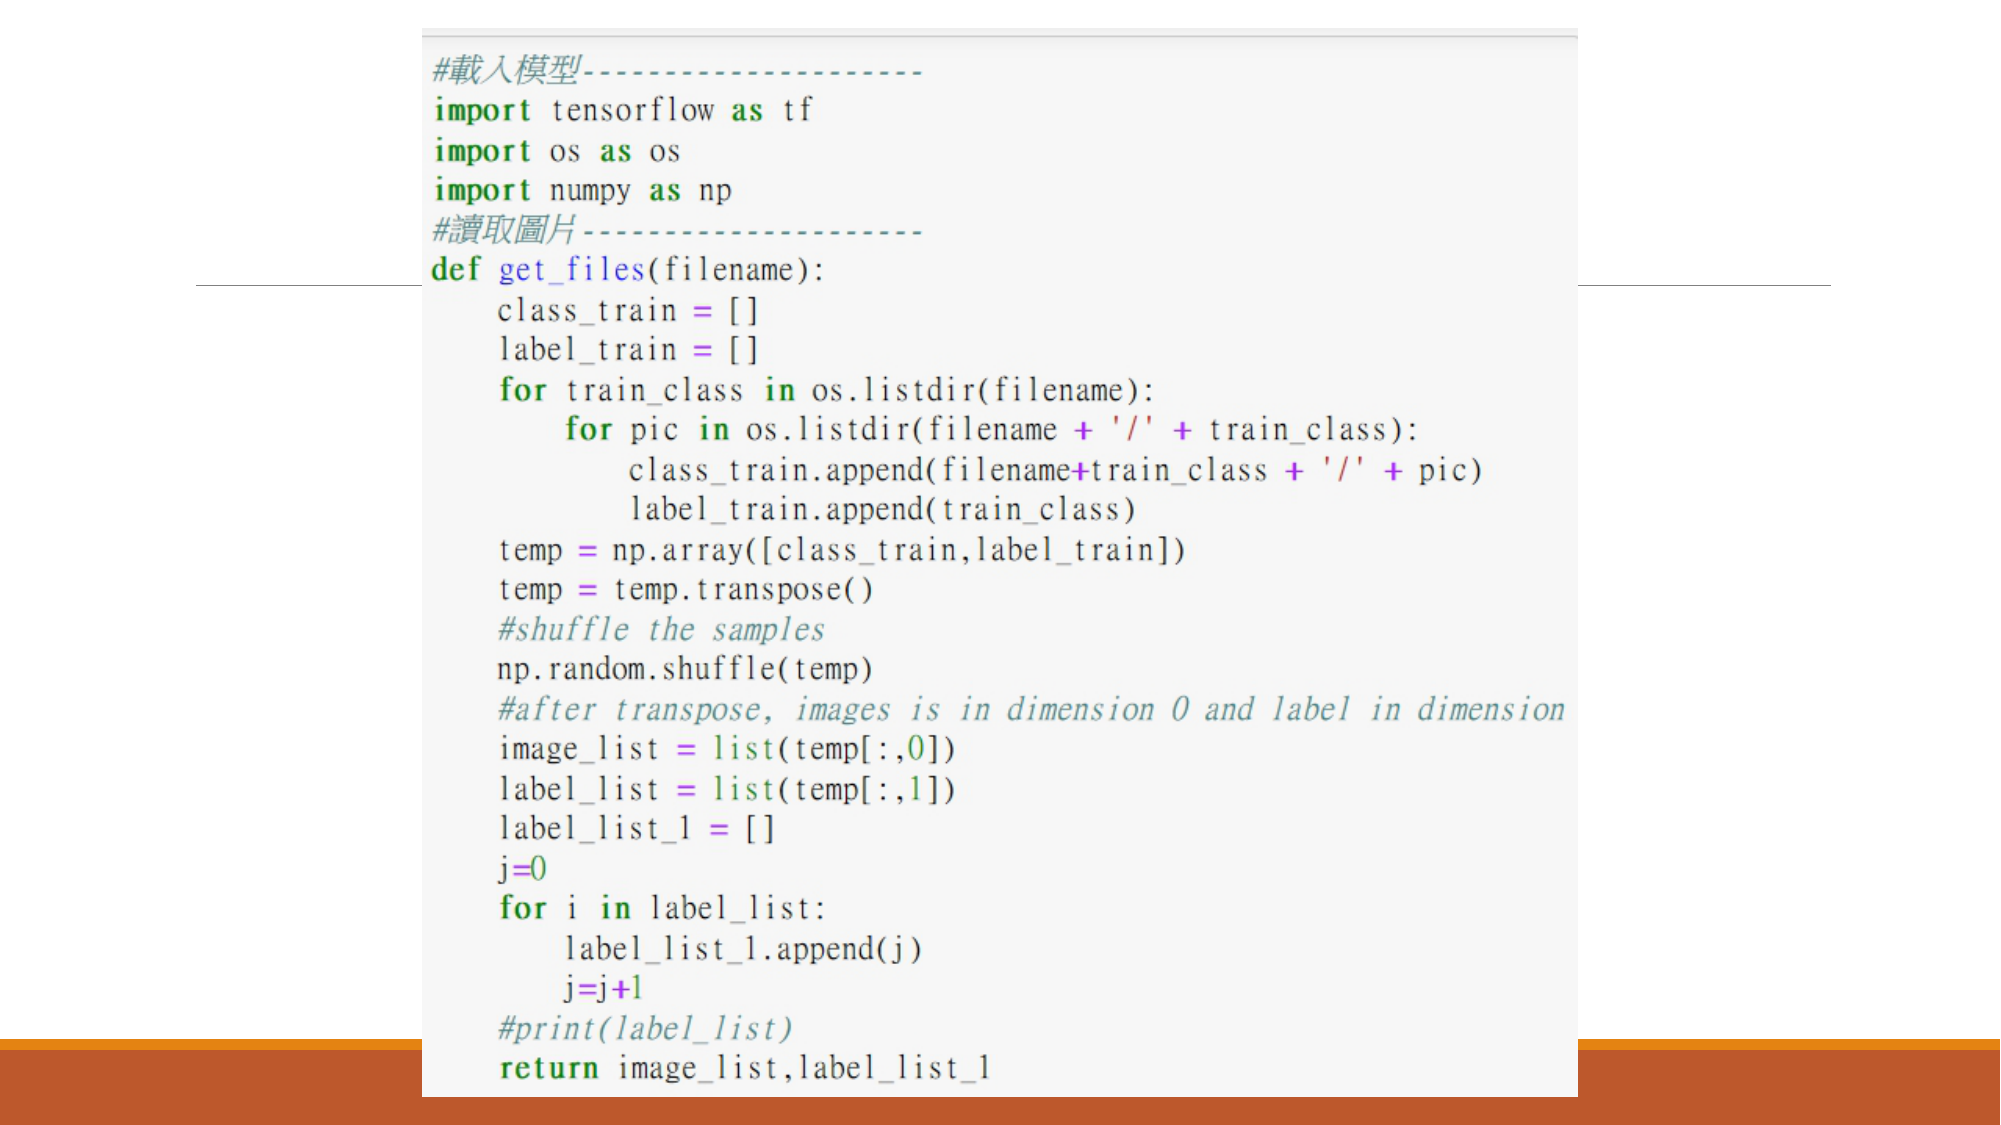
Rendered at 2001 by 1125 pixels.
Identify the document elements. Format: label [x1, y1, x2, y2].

picture [422, 28, 1578, 1097]
